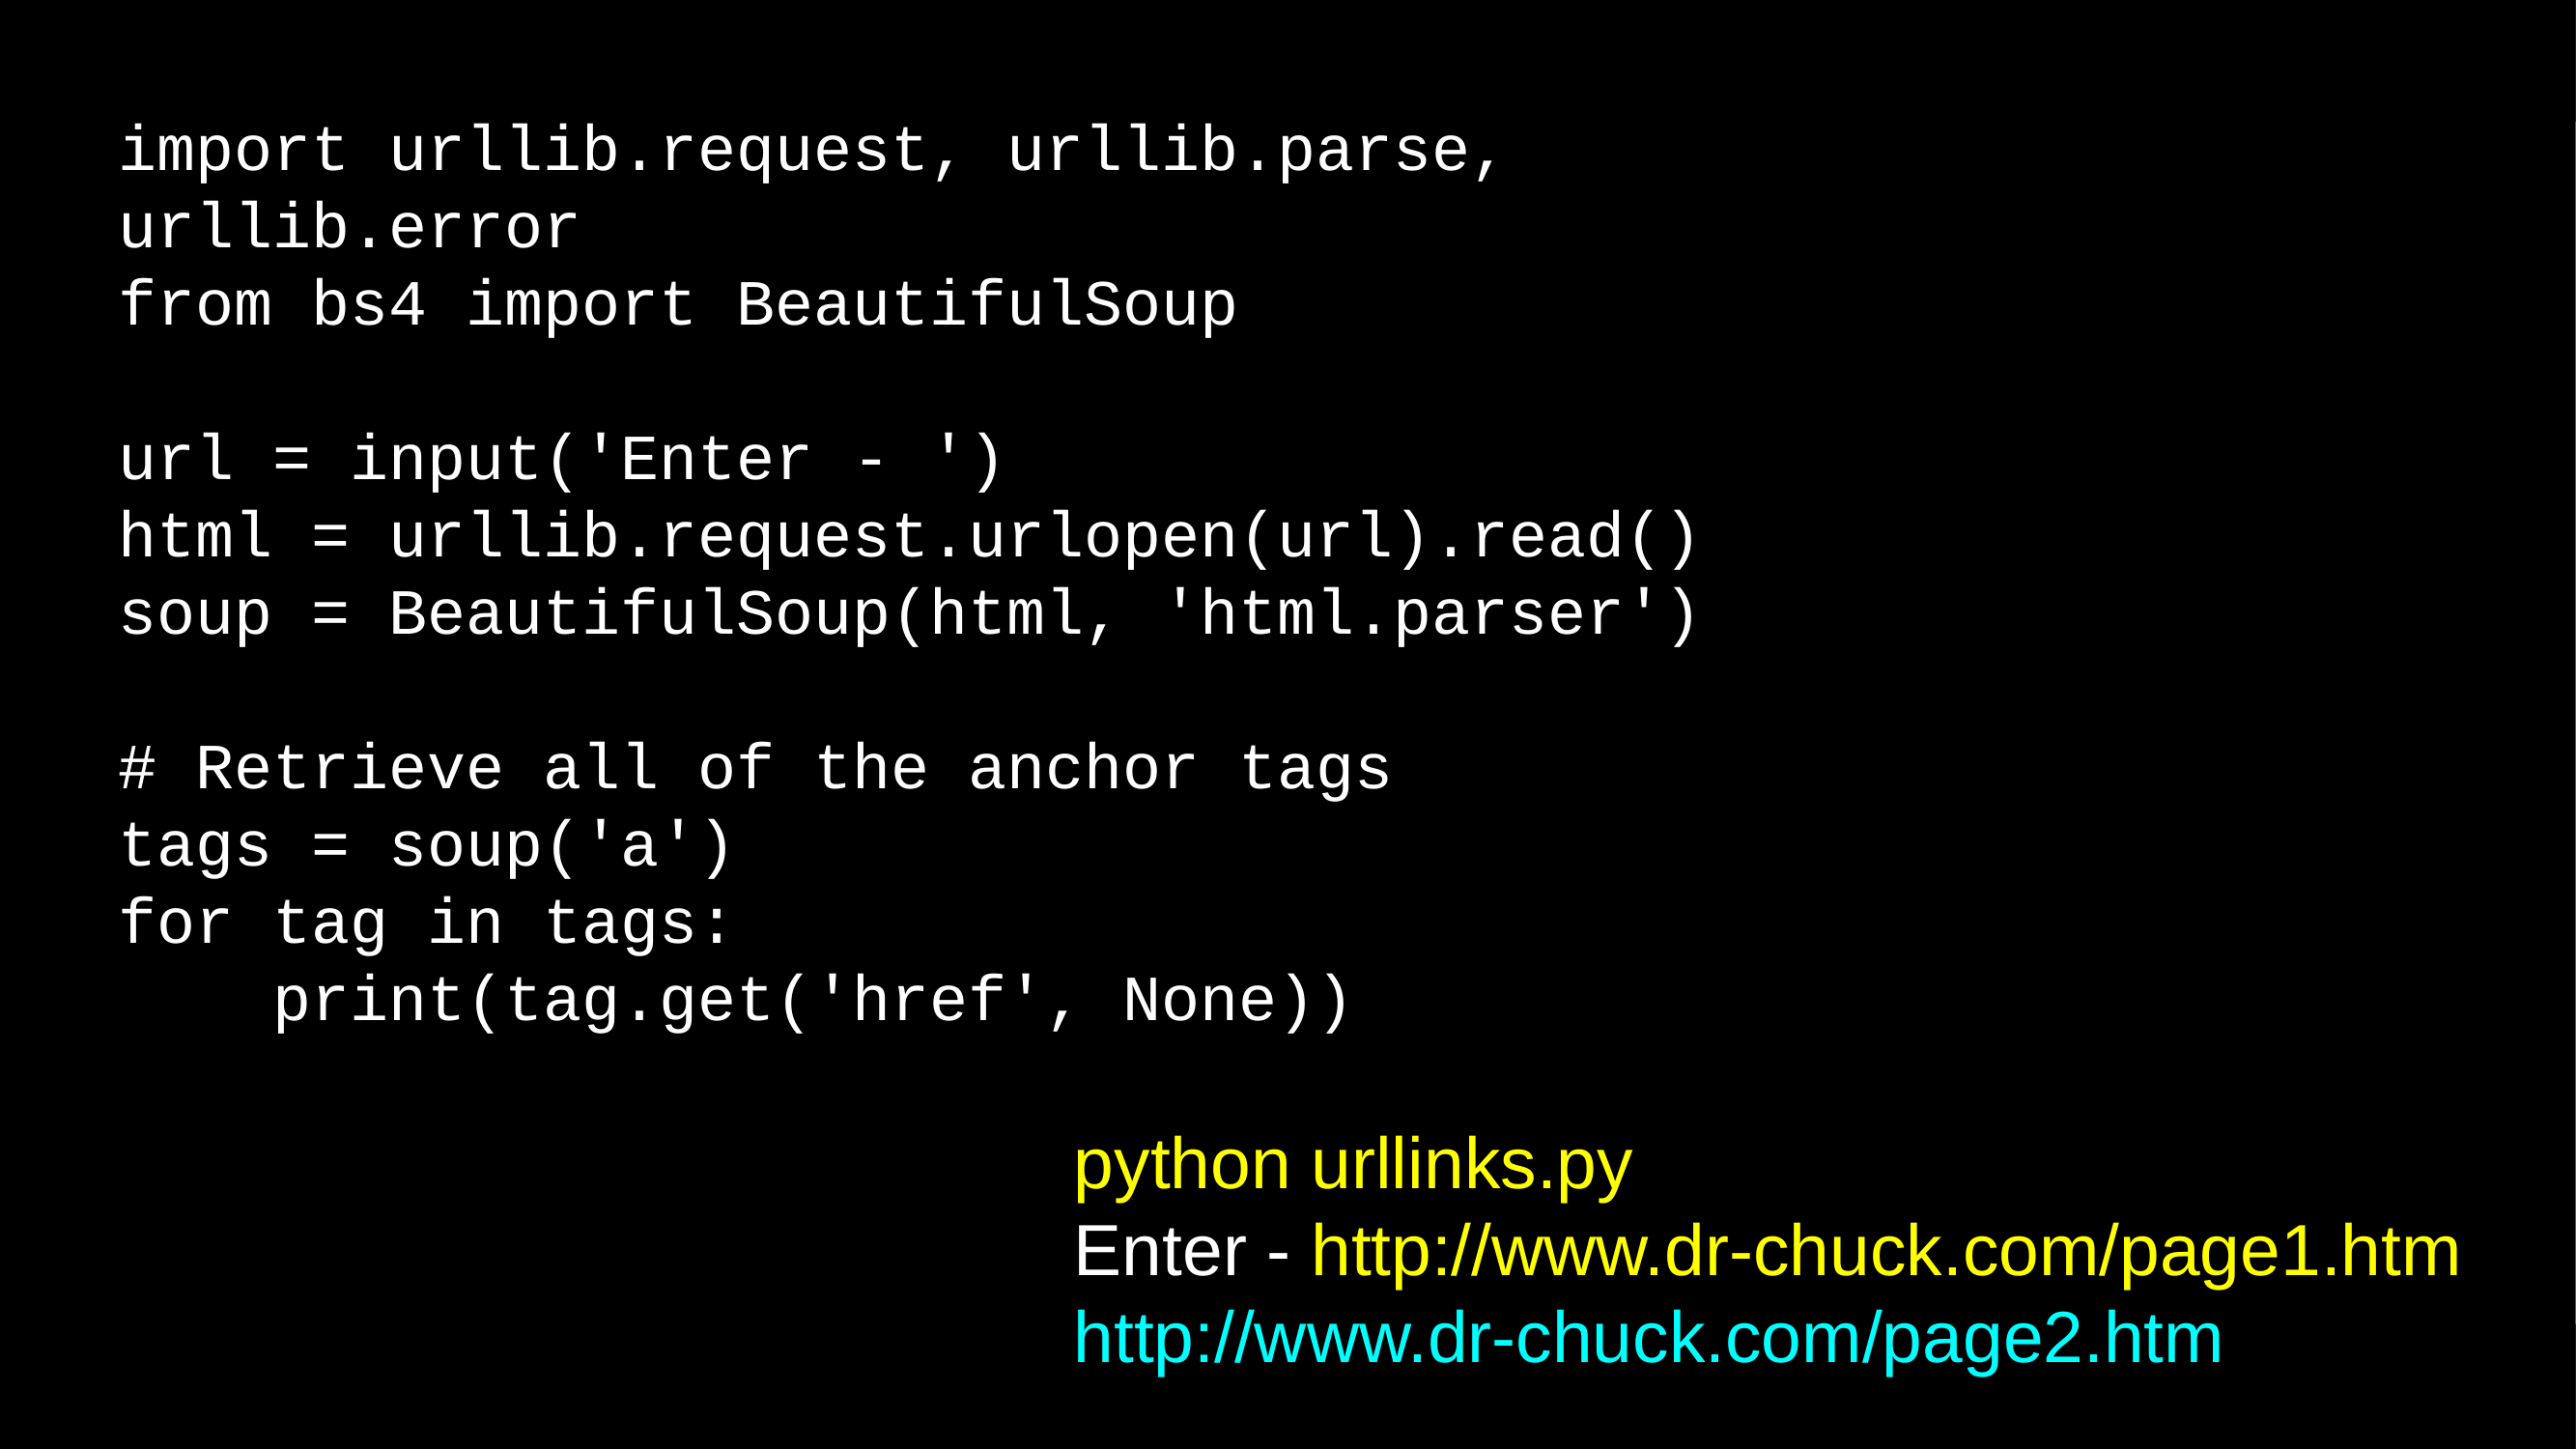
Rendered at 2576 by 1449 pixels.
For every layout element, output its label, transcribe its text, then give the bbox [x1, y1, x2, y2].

text_box import urllib.request, urllib.parse, urllib.error from bs4 import BeautifulSoup url = input('Enter - ') html = urllib.request.urlopen(url).read() soup = BeautifulSoup(html, 'html.parser') # Retrieve all of the anchor tags tags = soup('a') for tag in tags: print(tag.get('href', None)) [103, 99, 1748, 1067]
text_box python urllinks.py Enter - http://www.dr-chuck.com/page1.htm http://www.dr-chuck.com/page2.htm [1073, 1106, 2511, 1385]
